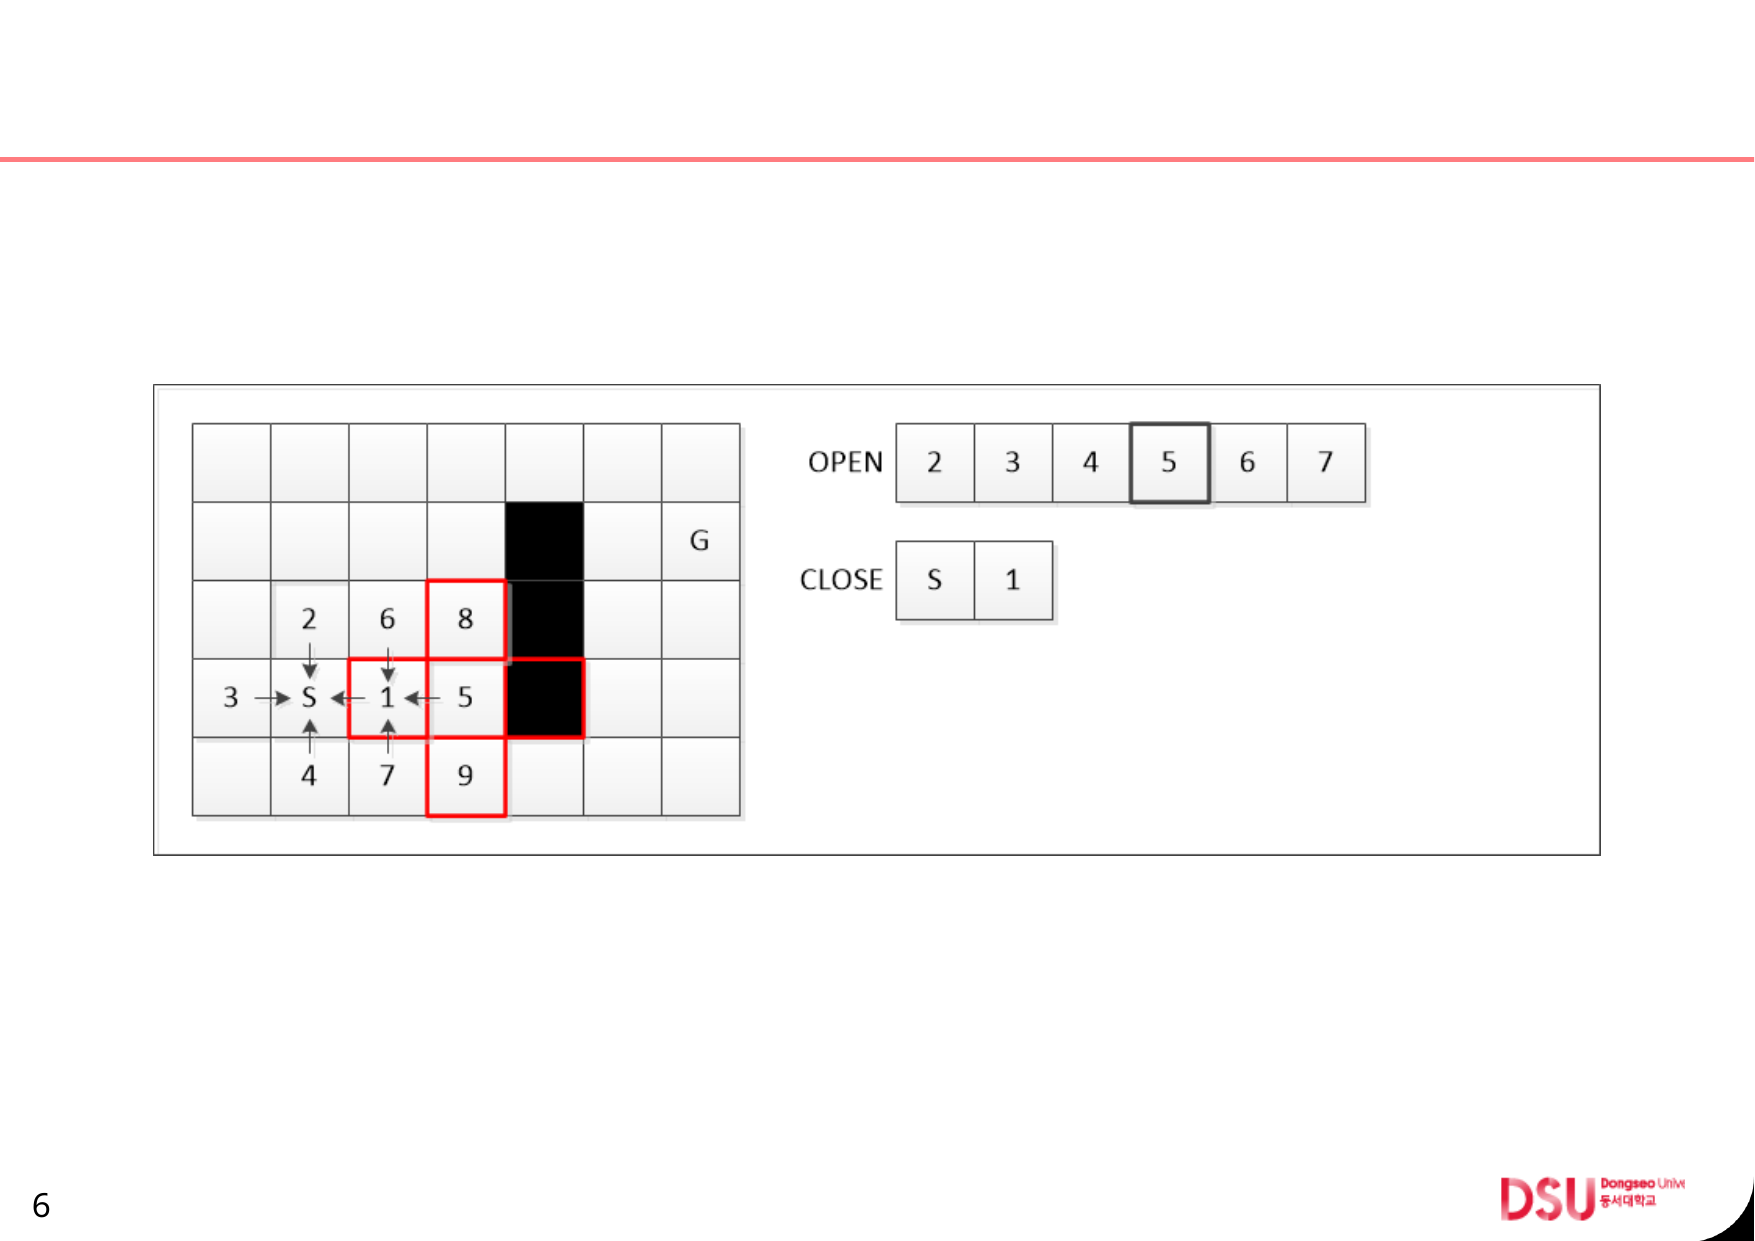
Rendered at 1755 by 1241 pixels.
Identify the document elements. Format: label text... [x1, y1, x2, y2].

picture [1500, 1175, 1754, 1241]
slide_number 6 [14, 1175, 181, 1228]
picture [153, 384, 1601, 856]
